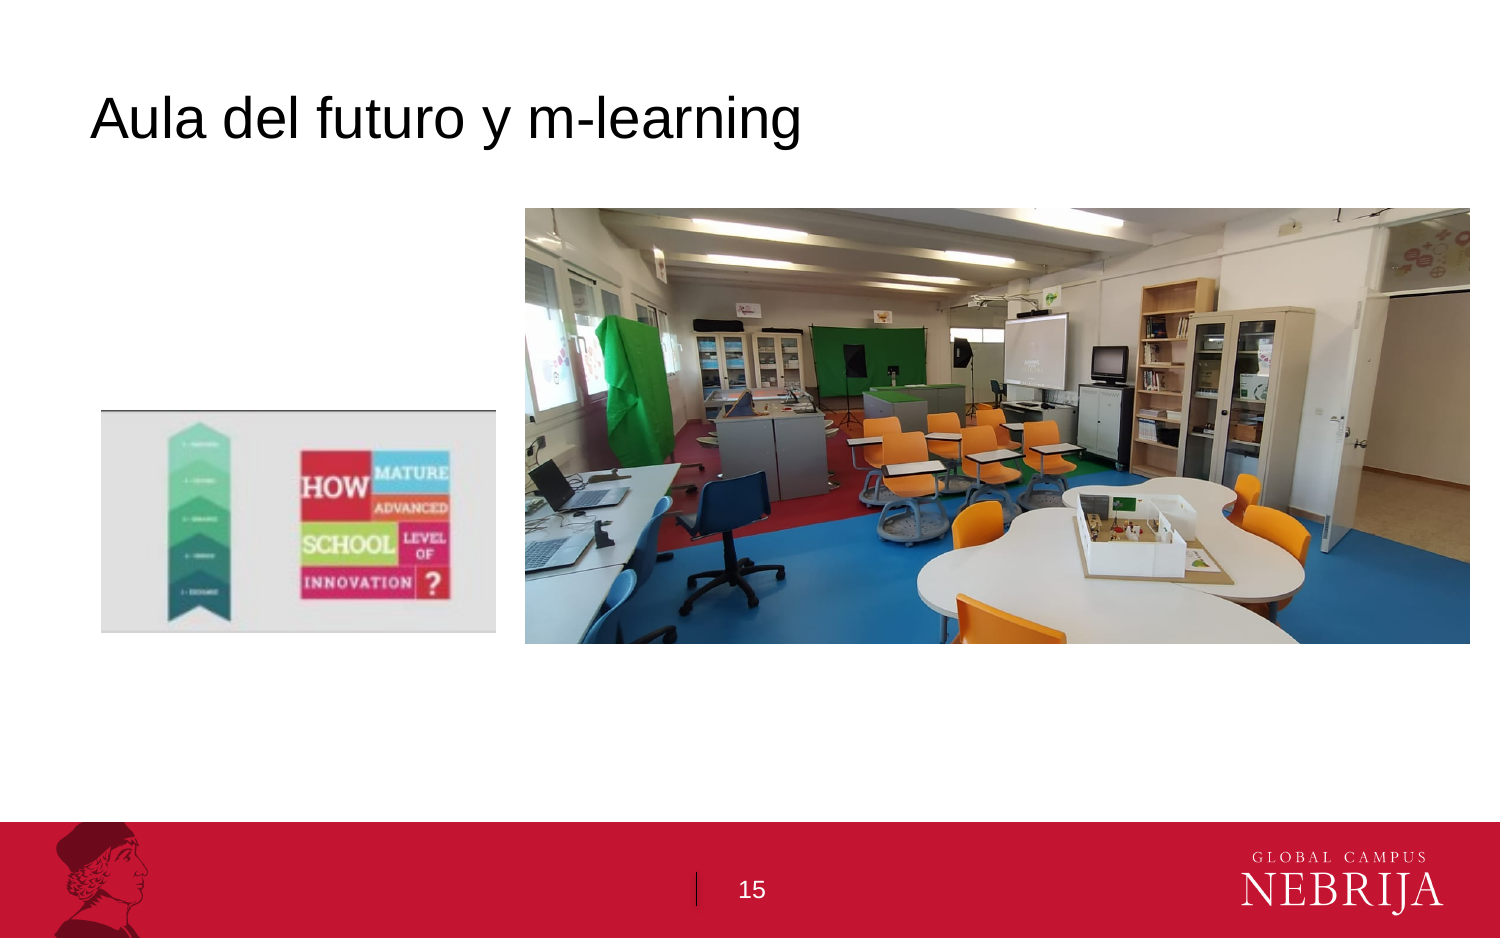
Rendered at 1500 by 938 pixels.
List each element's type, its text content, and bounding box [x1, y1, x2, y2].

picture [525, 208, 1470, 644]
picture [0, 822, 1500, 938]
title Aula del futuro y m-learning [75, 37, 1425, 194]
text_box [100, 409, 497, 634]
